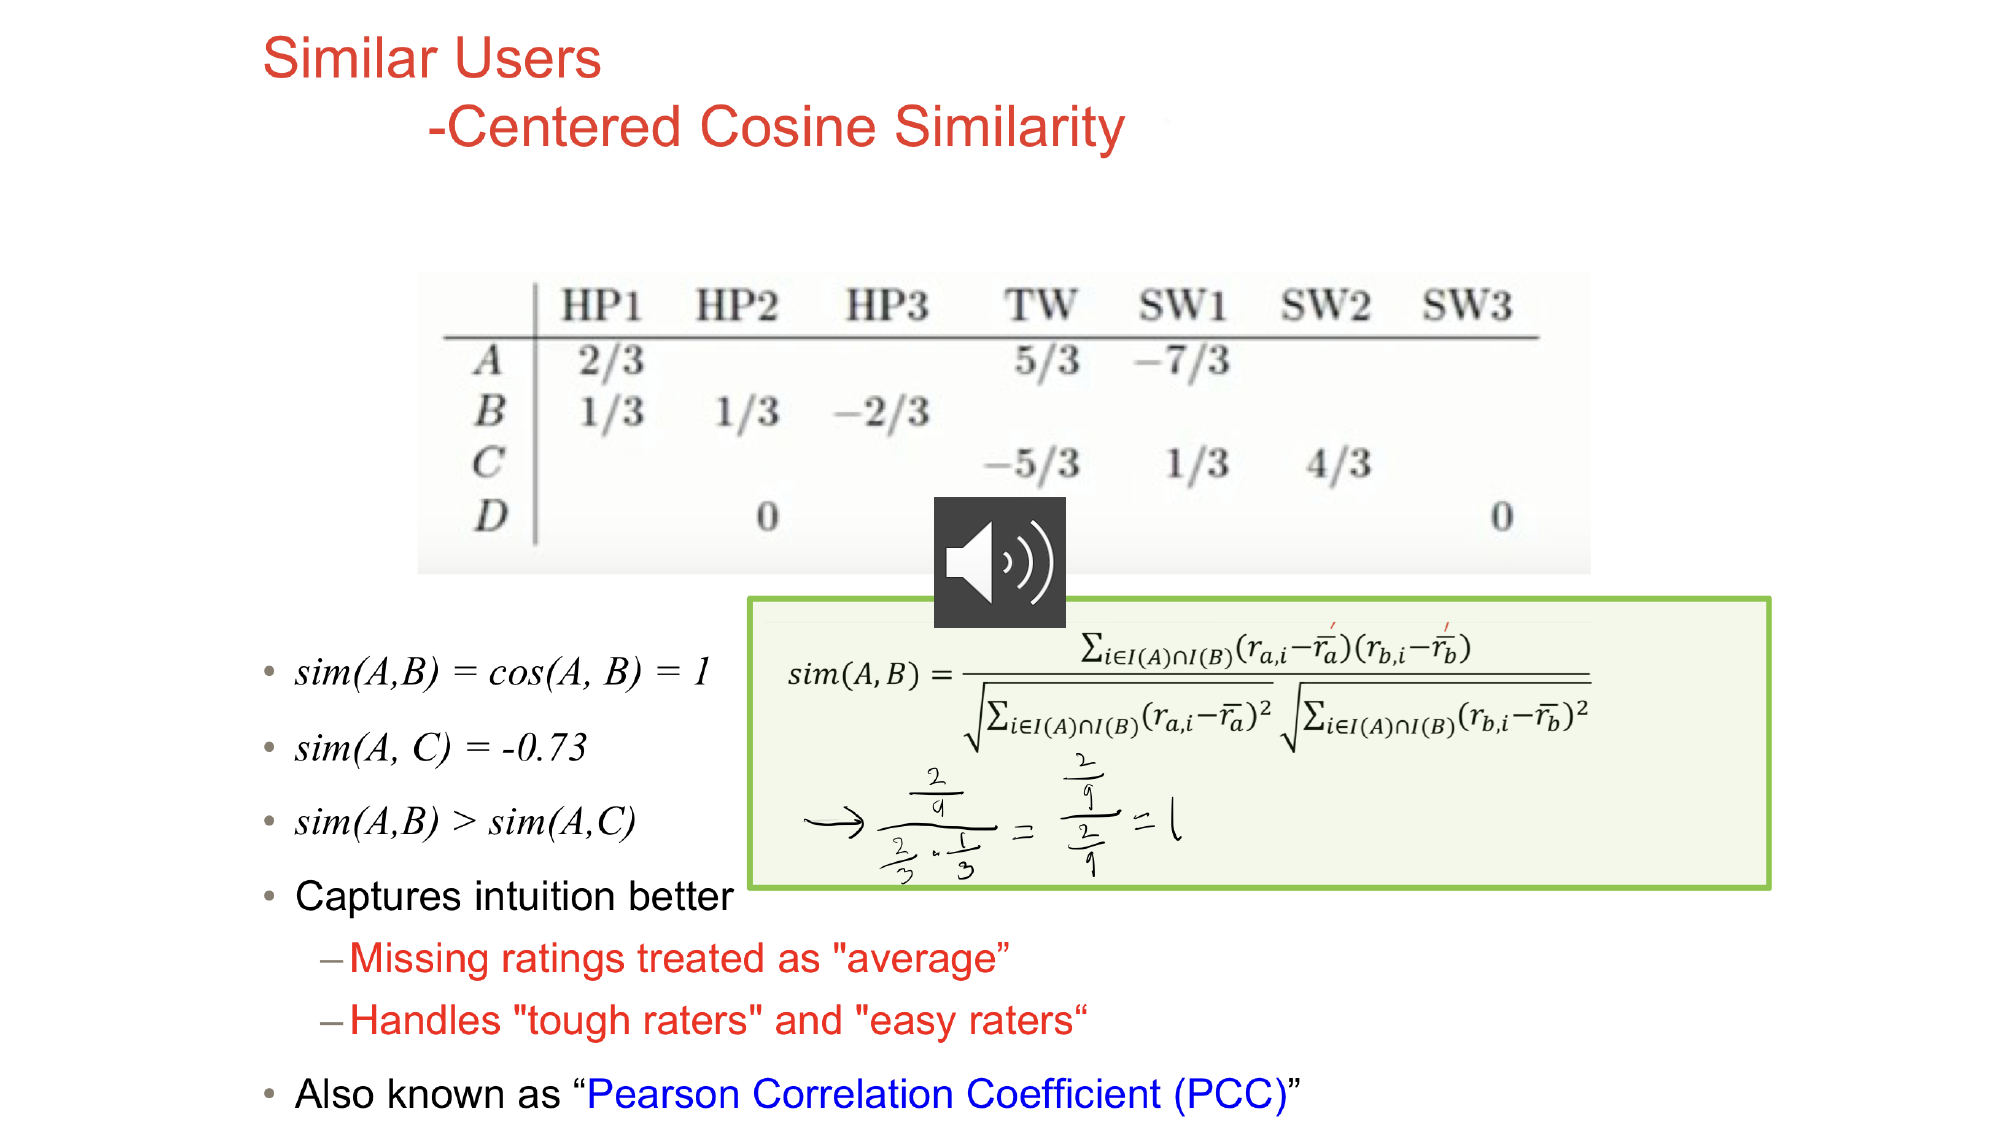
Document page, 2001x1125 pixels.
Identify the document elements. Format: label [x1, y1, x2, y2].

picture [193, 0, 1807, 1125]
